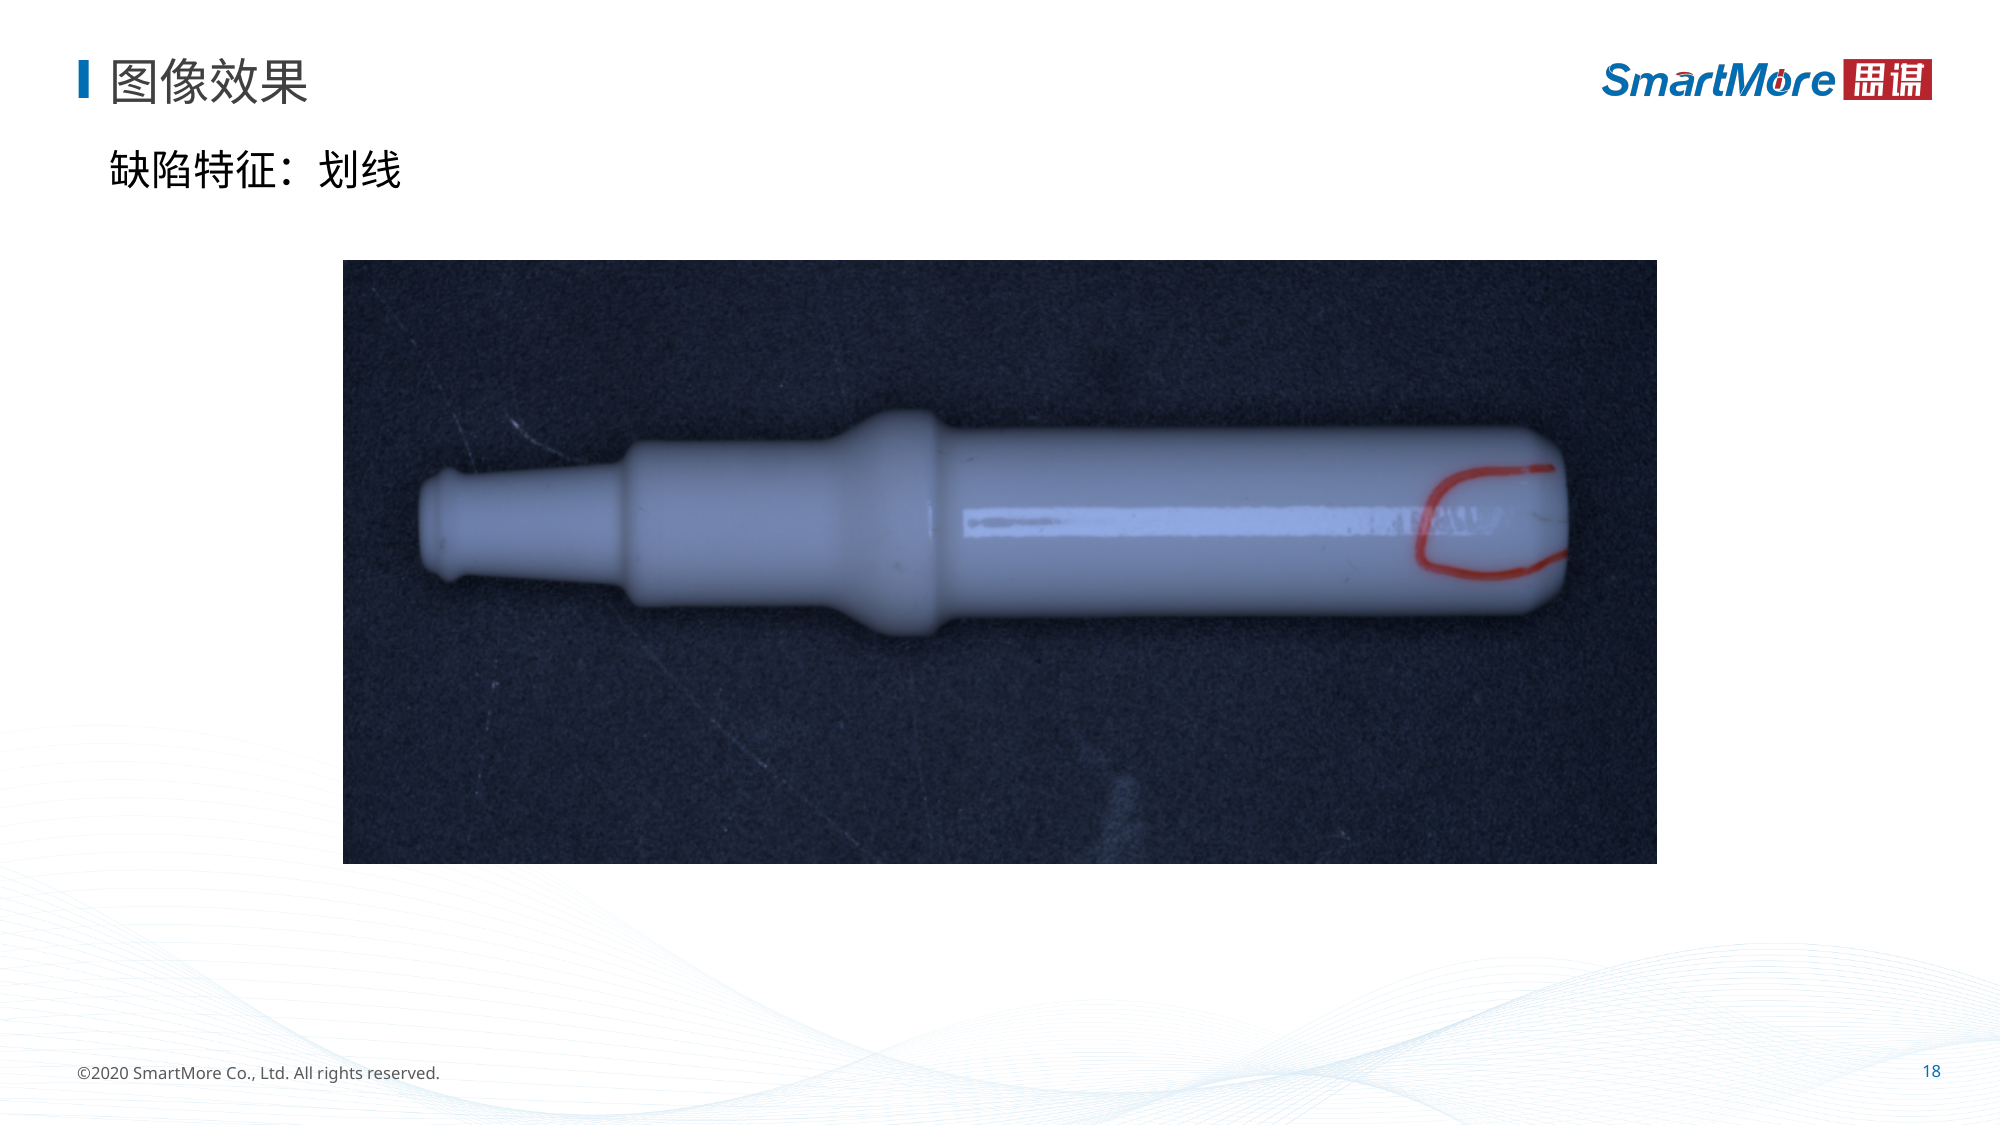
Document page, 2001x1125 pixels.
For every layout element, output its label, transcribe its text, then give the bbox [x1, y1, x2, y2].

picture [0, 0, 2001, 1125]
text_box 图像效果 [101, 46, 1588, 114]
text_box 缺陷特征：划线 [101, 135, 538, 202]
